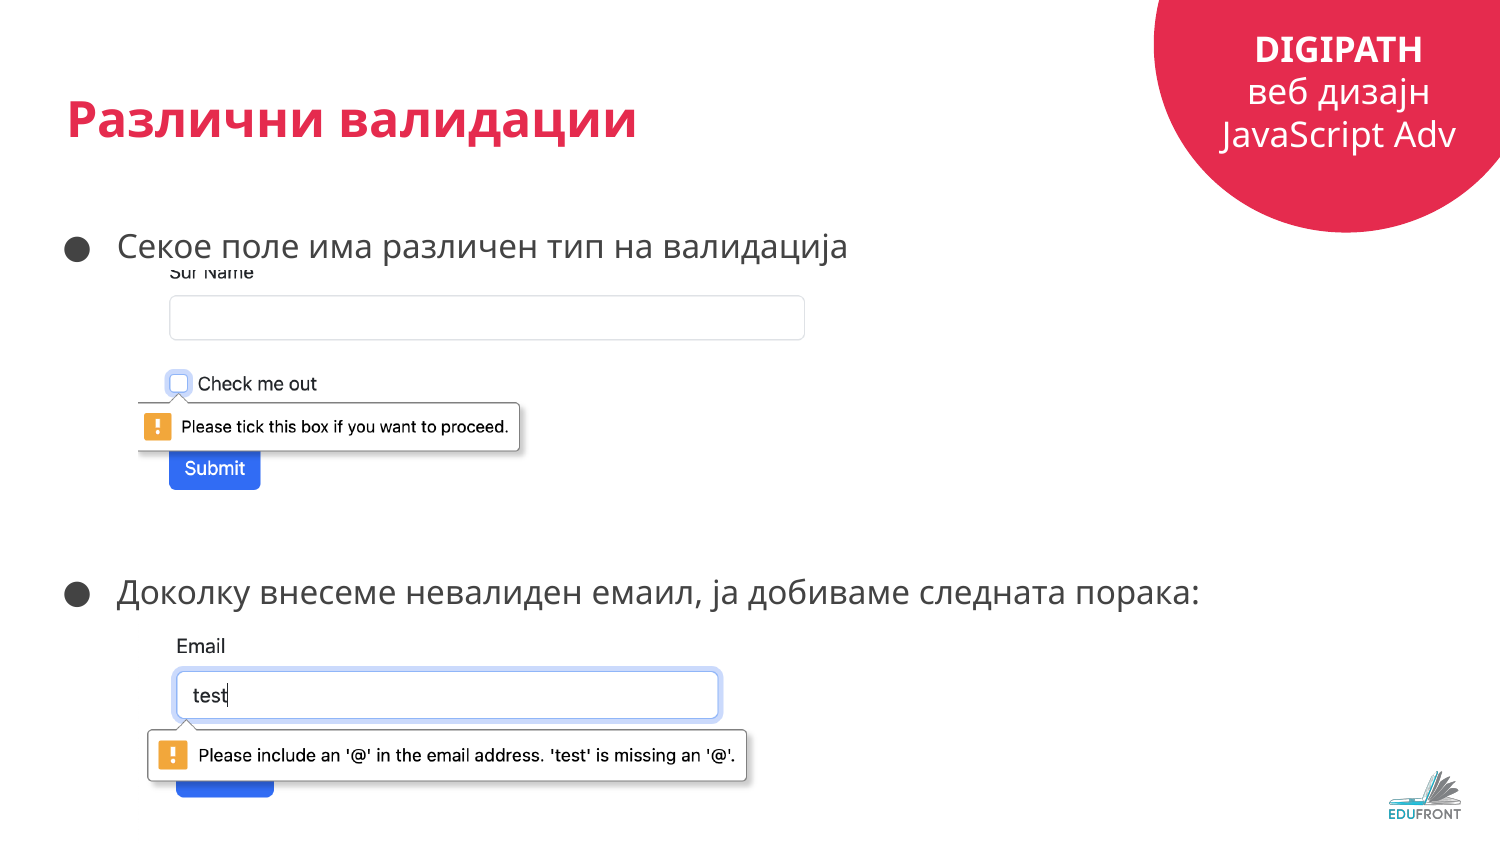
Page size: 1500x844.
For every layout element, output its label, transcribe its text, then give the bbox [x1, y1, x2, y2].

picture [1389, 771, 1461, 819]
picture [138, 270, 829, 528]
title Различни валидации [51, 72, 1449, 167]
list Секое поле има различен тип на валидација Доколку внесеме невалиден емаил, ја добиваме следната порака: [26, 190, 1425, 752]
picture [138, 619, 786, 844]
